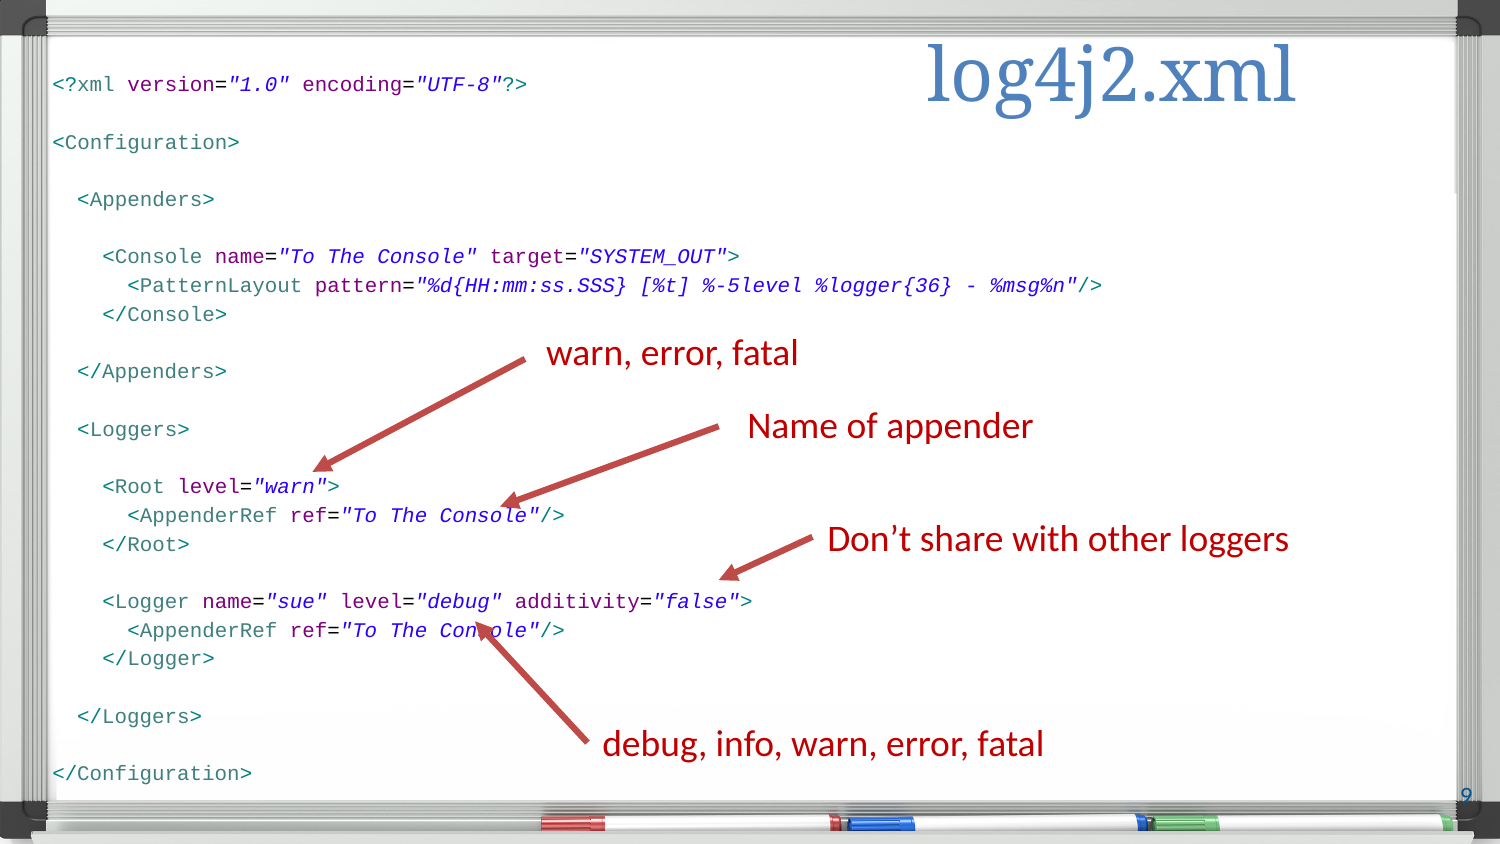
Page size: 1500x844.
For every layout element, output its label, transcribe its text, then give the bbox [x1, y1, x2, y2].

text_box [474, 621, 588, 743]
picture [0, 0, 1500, 844]
title log4j2.xml [737, 21, 1488, 122]
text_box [312, 358, 526, 473]
text_box Don’t share with other loggers [812, 506, 1363, 567]
text_box <?xml version="1.0" encoding="UTF-8"?> <Configuration> <Appenders> <Console name="To The Console" target="SYSTEM_OUT"> <PatternLayout pattern="%d{HH:mm:ss.SSS} [%t] %-5level %logger{36} - %msg%n"/> </Console> </Appenders> <Loggers> <Root level="warn"> <AppenderRef ref="To The Console"/> </Root> <Logger name="sue" level="debug" additivity="false"> <AppenderRef ref="To The Console"/> </Logger> </Loggers> </Configuration> [37, 59, 1400, 793]
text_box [718, 536, 813, 581]
slide_number 9 [1387, 771, 1488, 817]
text_box Name of appender [732, 393, 1164, 454]
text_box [499, 426, 719, 507]
text_box debug, info, warn, error, fatal [587, 711, 1063, 771]
text_box warn, error, fatal [531, 320, 963, 381]
